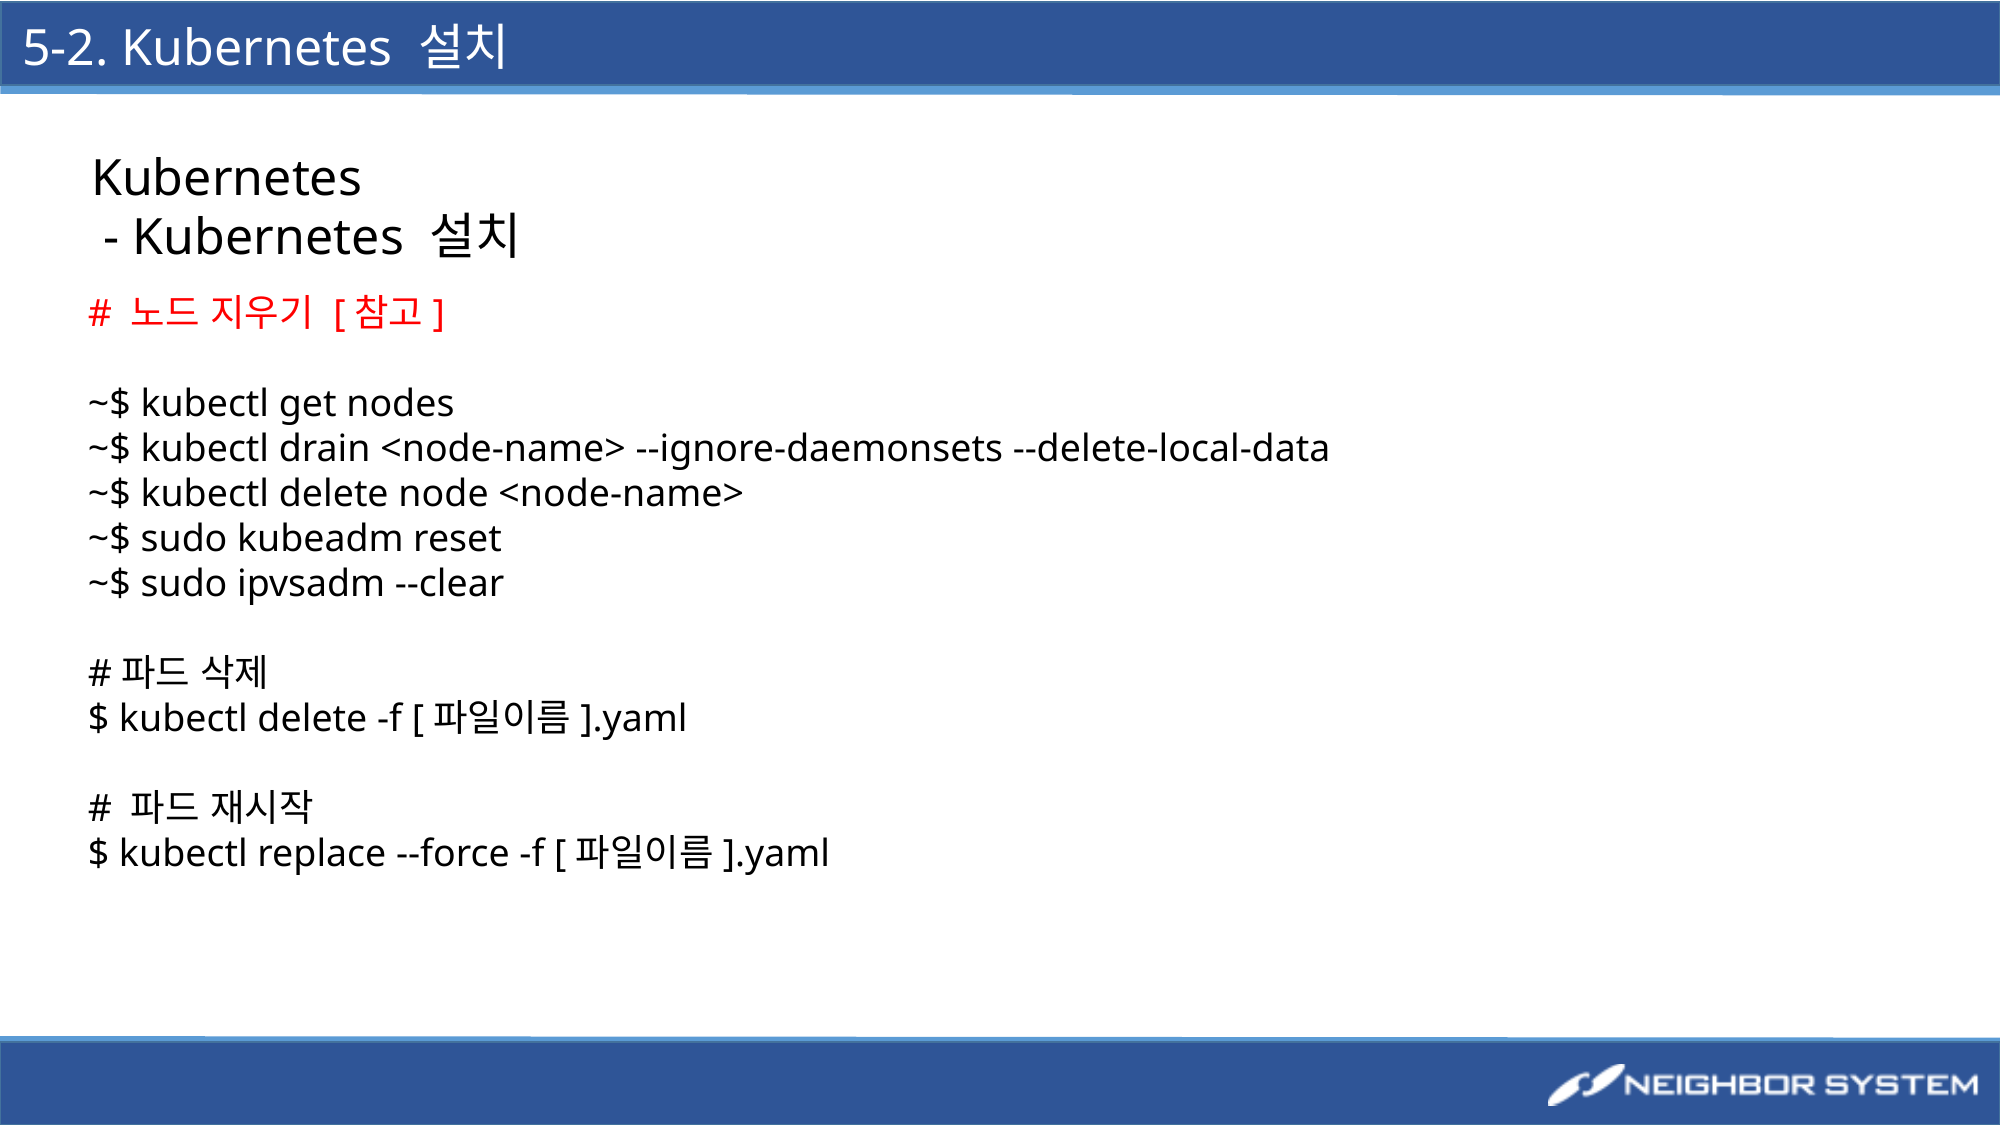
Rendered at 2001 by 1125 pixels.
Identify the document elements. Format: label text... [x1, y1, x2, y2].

text_box [0, 1, 2000, 86]
text_box [0, 1043, 2000, 1125]
picture [1548, 1064, 2000, 1106]
text_box 5-2. Kubernetes 설치 [7, 8, 1093, 83]
text_box # 노드 지우기 [참고] ~$ kubectl get nodes ~$ kubectl drain <node-name> --ignore-daemonsets --delete-local-data ~$ kubectl delete node <node-name> ~$ sudo kubeadm reset ~$ sudo ipvsadm --clear #파드 삭제 $ kubectl delete -f [파일이름].yaml # 파드 재시작 $ kubectl replace --force -f [파일이름].yaml [73, 281, 1966, 971]
text_box Kubernetes - Kubernetes 설치 [76, 137, 1897, 273]
